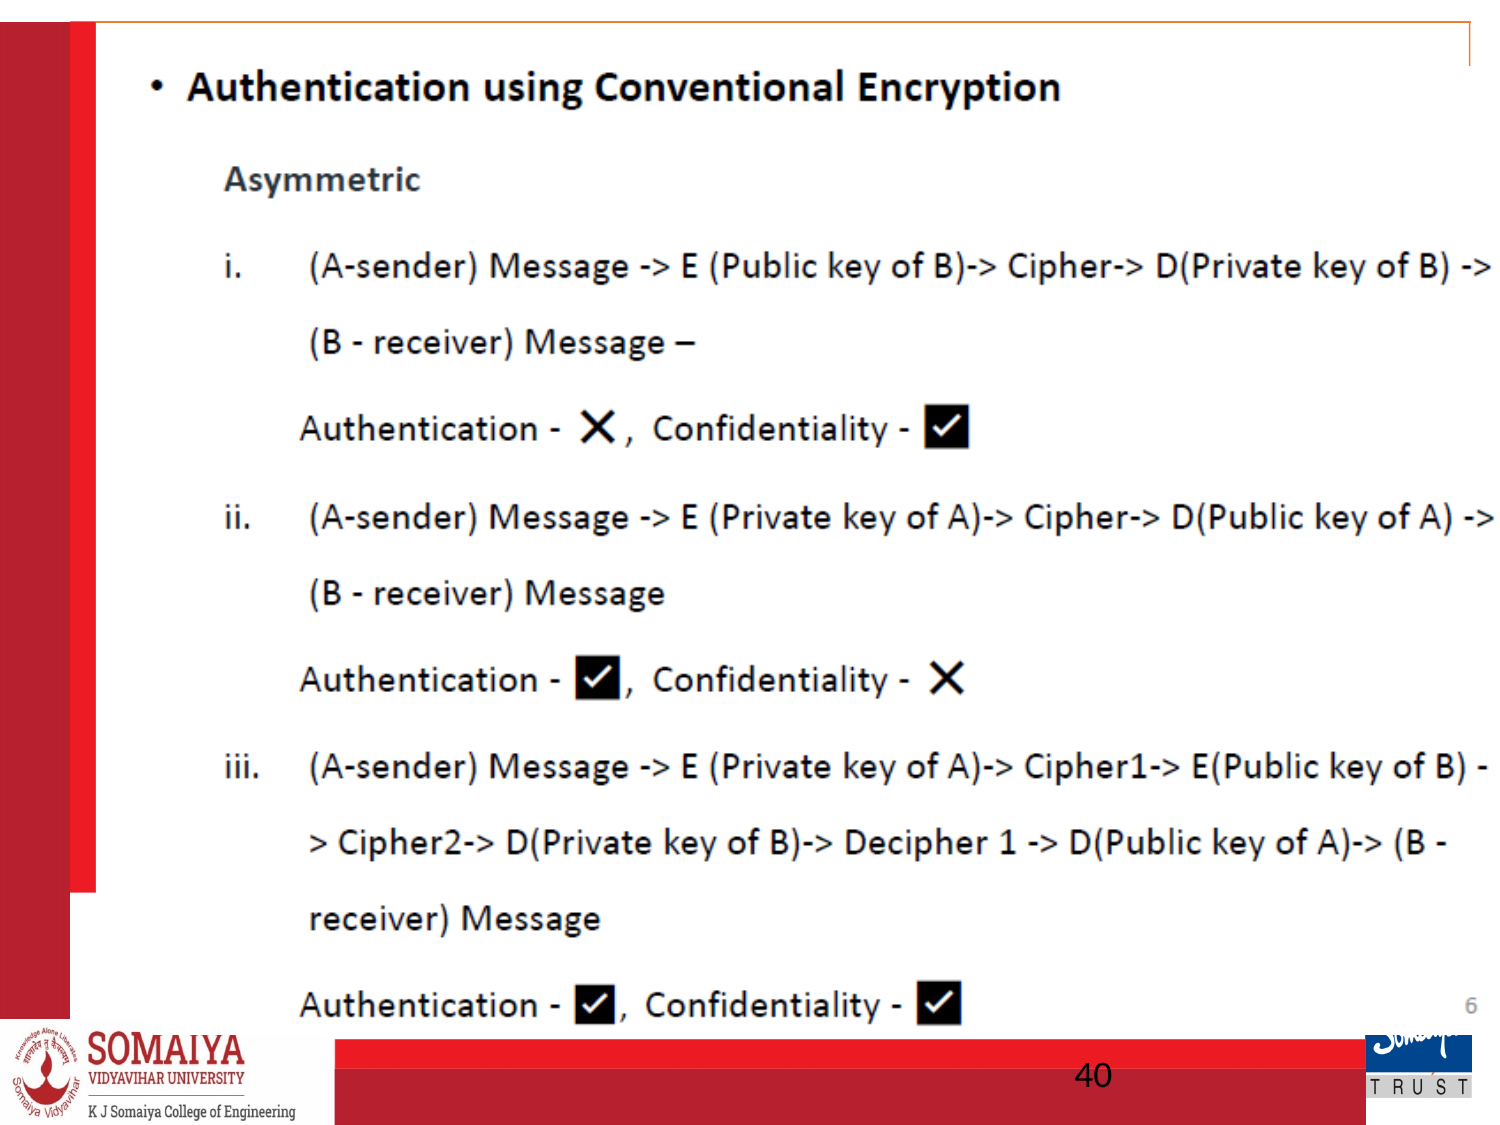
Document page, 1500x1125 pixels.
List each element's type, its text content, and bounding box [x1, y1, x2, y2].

picture [335, 1040, 1365, 1125]
picture [0, 22, 1500, 1125]
slide_number ‹#› [1059, 1042, 1397, 1103]
